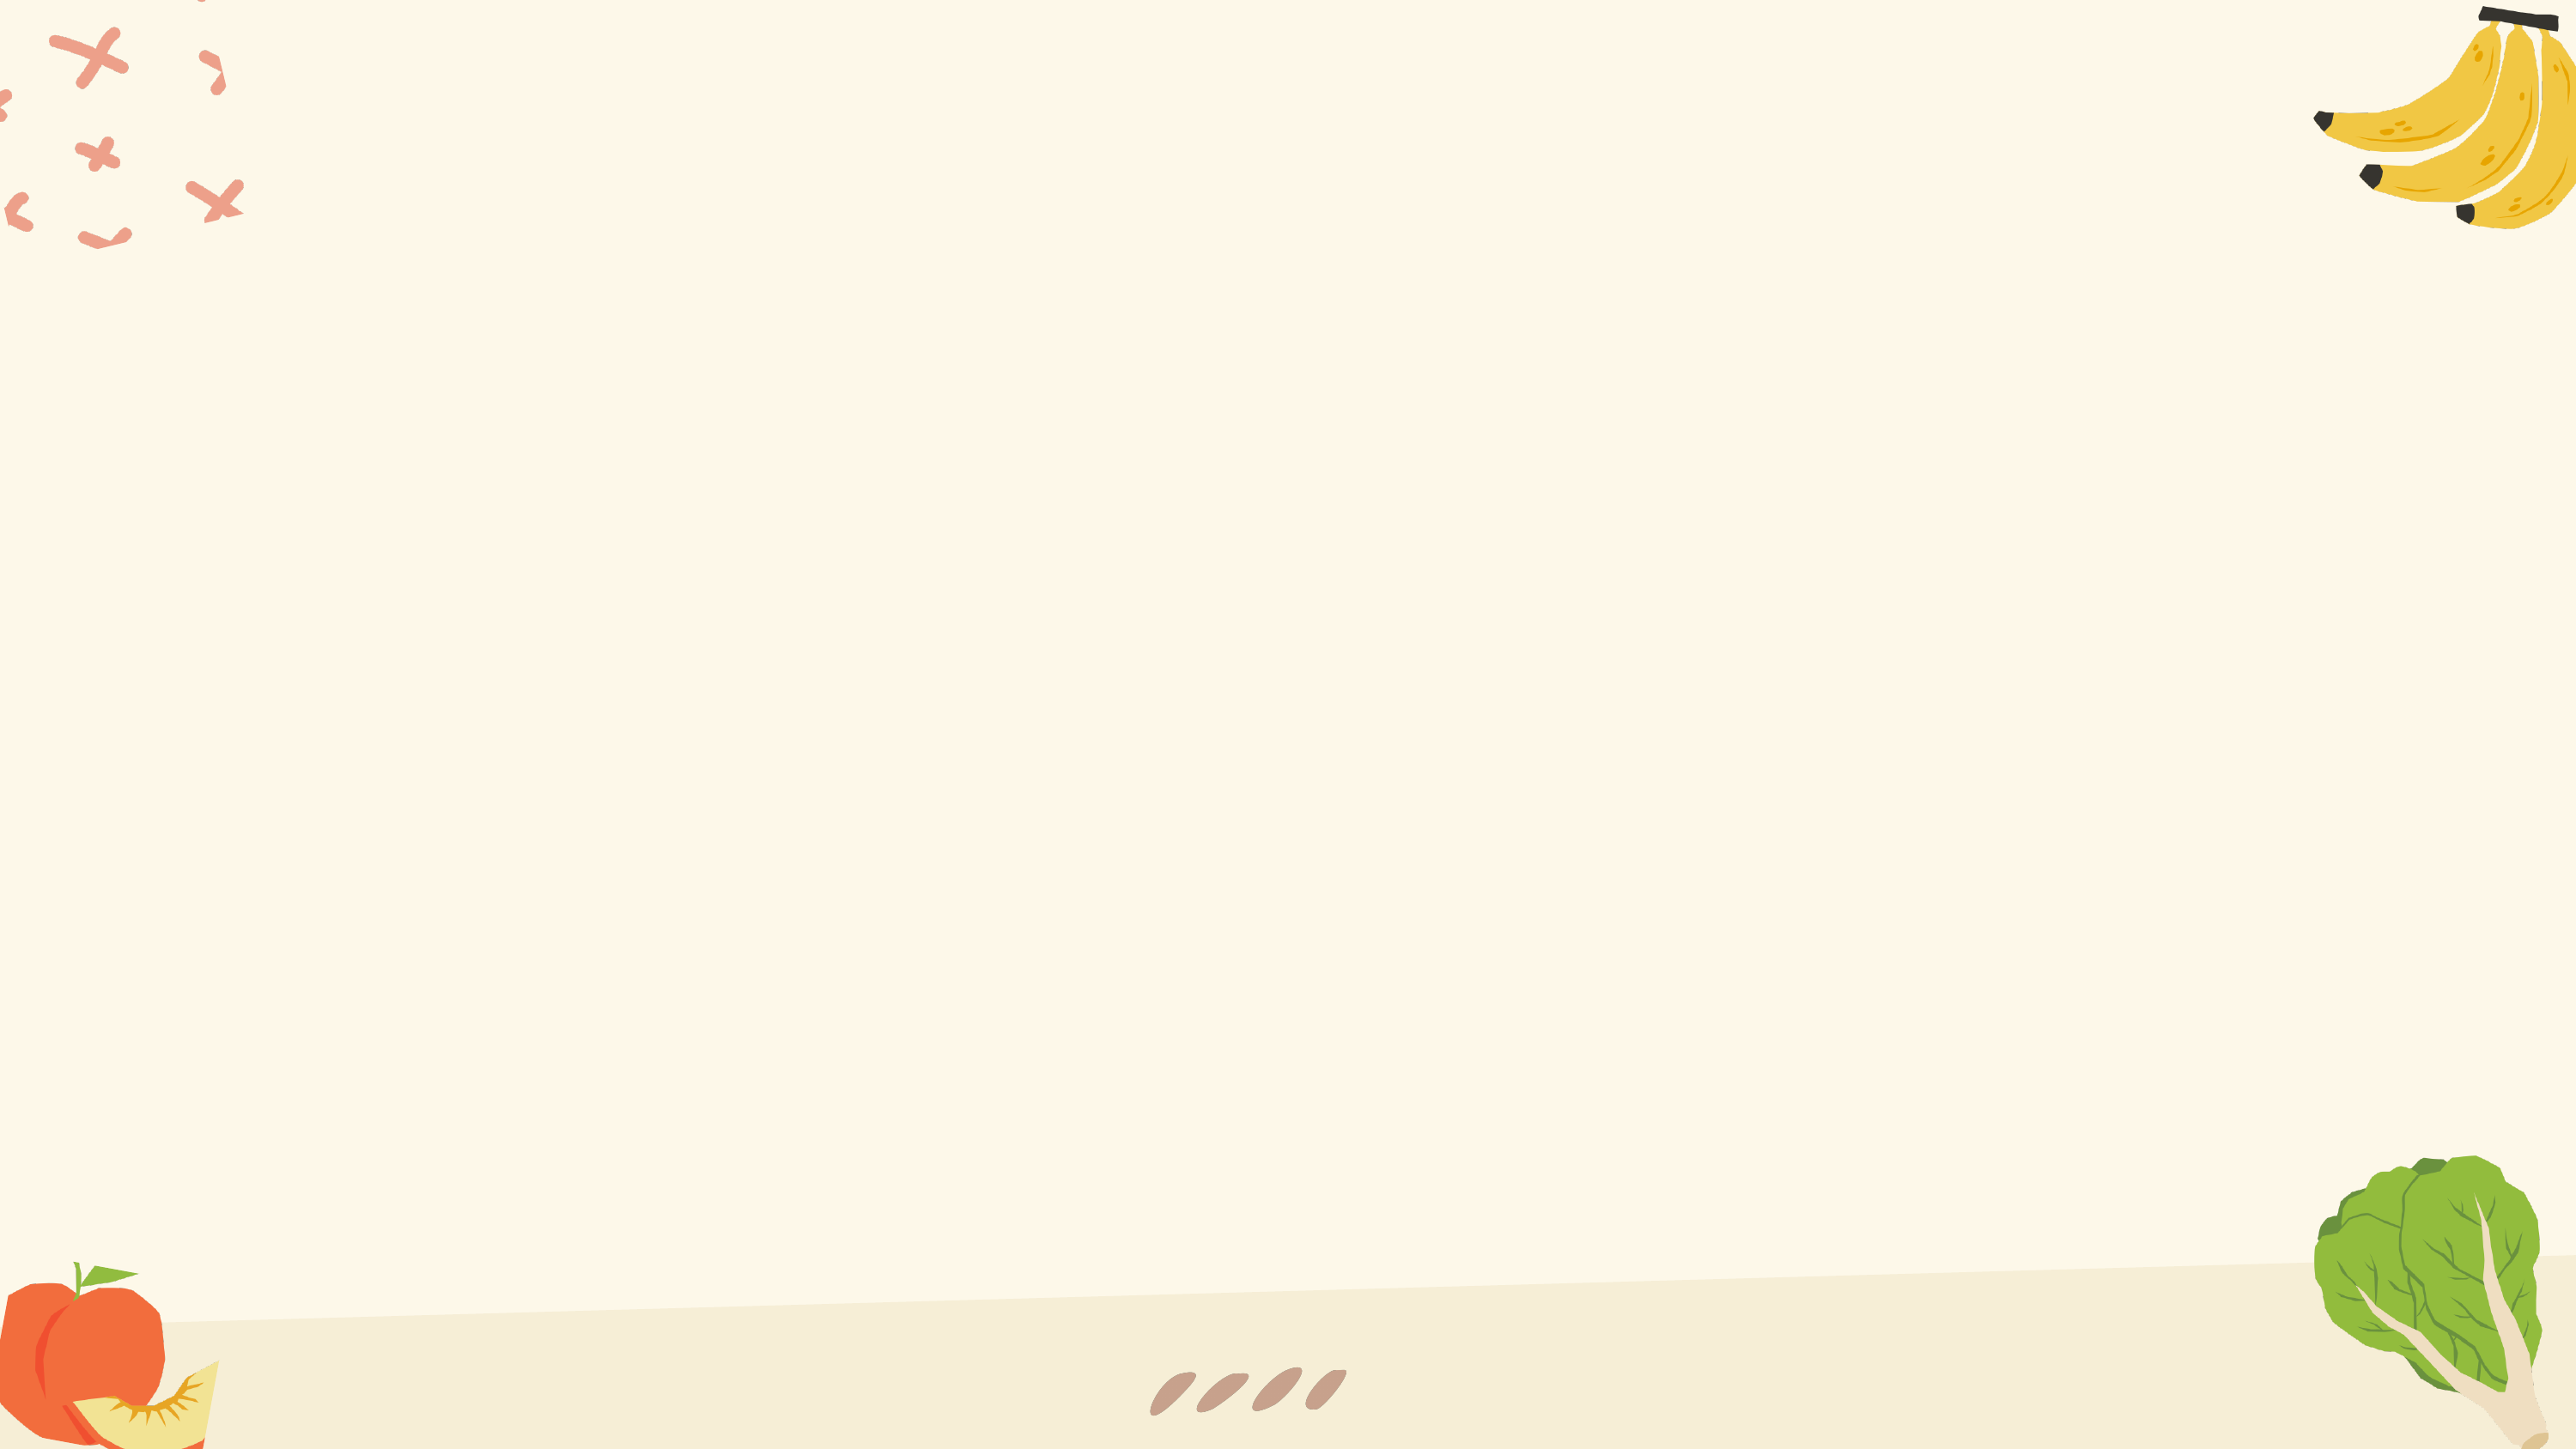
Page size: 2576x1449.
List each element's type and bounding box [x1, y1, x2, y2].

text_box [9, 1251, 228, 1290]
text_box [2313, 1155, 2549, 1290]
text_box [0, 1290, 2576, 1449]
text_box [0, 0, 257, 269]
text_box [2313, 6, 2576, 229]
